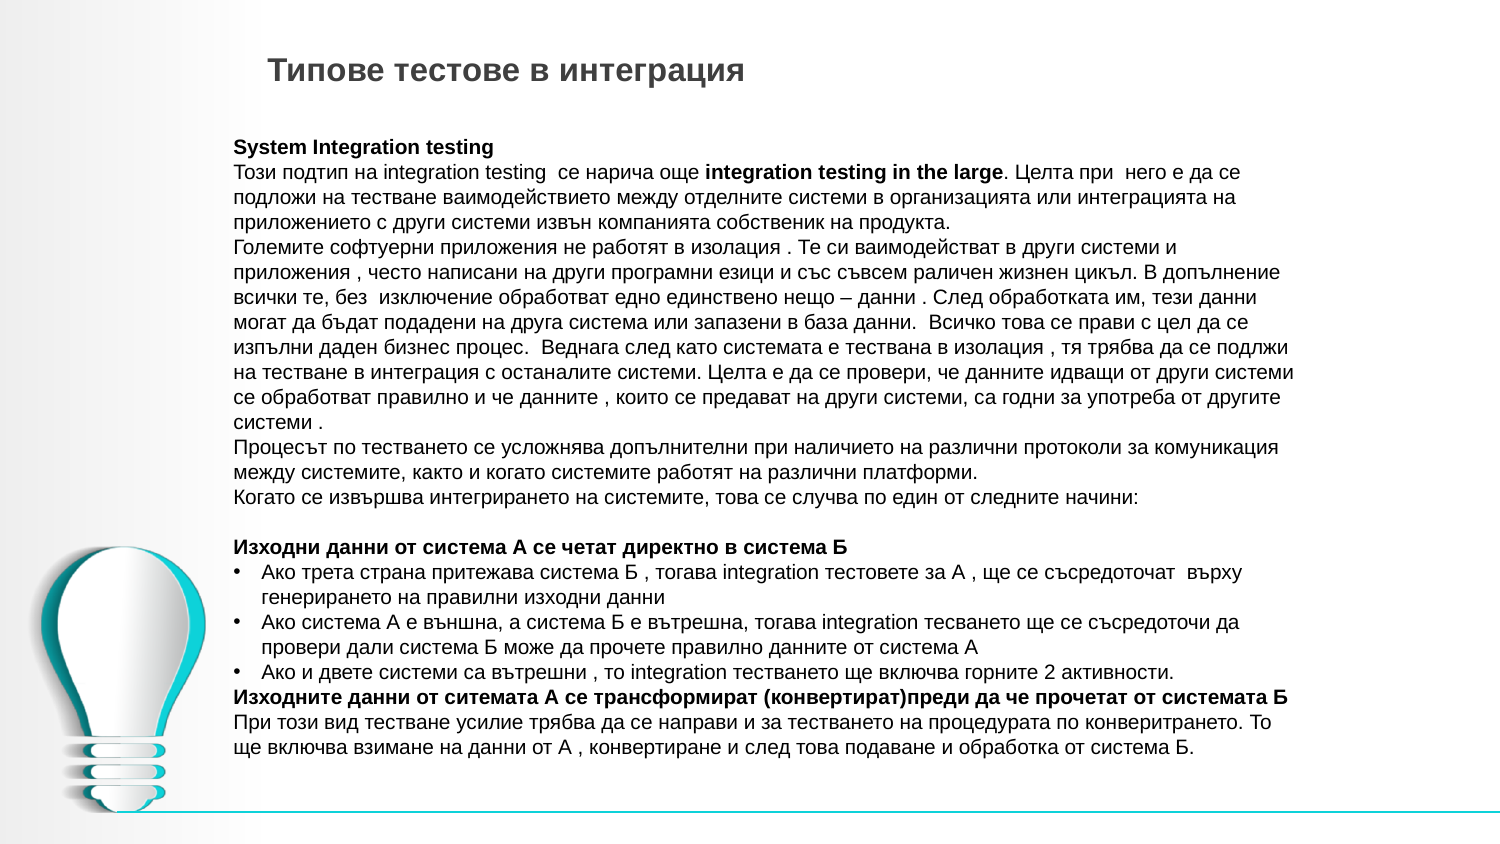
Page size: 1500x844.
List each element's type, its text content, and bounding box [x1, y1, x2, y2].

text_box System Integration testing Този подтип на integration testing се нарича още integration testing in the large. Целта при него е да се подложи на тестване ваимодействието между отделните системи в организацията или интеграцията на приложението с други системи извън компанията собственик на продукта. Големите софтуерни приложения не работят в изолация . Те си ваимодействат в други системи и приложения , често написани на други програмни езици и със съвсем раличен жизнен цикъл. В допълнение всички те, без изключение обработват едно единствено нещо – данни . След обработката им, тези данни могат да бъдат подадени на друга система или запазени в база данни. Всичко това се прави с цел да се изпълни даден бизнес процес. Веднага след като системата е тествана в изолация , тя трябва да се подлжи на тестване в интеграция с останалите системи. Целта е да се провери, че данните идващи от други системи се обработват правилно и че данните , които се предават на други системи, са годни за употреба от другите системи . Процесът по тестването се усложнява допълнителни при наличието на различни протоколи за комуникация между системите, както и когато системите работят на различни платформи. Когато се извършва интегрирането на системите, това се случва по един от следните начини: Изходни данни от система А се четат директно в система Б Ако трета страна притежава система Б , тогава integration тестовете за А , ще се съсредоточат върху генерирането на правилни изходни данни Ако система А е външна, а система Б е вътрешна, тогава integration тесването ще се съсредоточи да провери дали система Б може да прочете правилно данните от система А Ако и двете системи са вътрешни , то integration тестването ще включва горните 2 активности. Изходните данни от ситемата А се трансформират (конвертират)преди да че прочетат от системата Б При този вид тестване усилие трябва да се направи и за тестването на процедурата по конверитрането. To ще включва взимане на данни от А , конвертиране и след това подаване и обработка от система Б. [225, 126, 1305, 766]
title Типове тестове в интеграция [259, 3, 1500, 133]
picture [27, 546, 206, 813]
